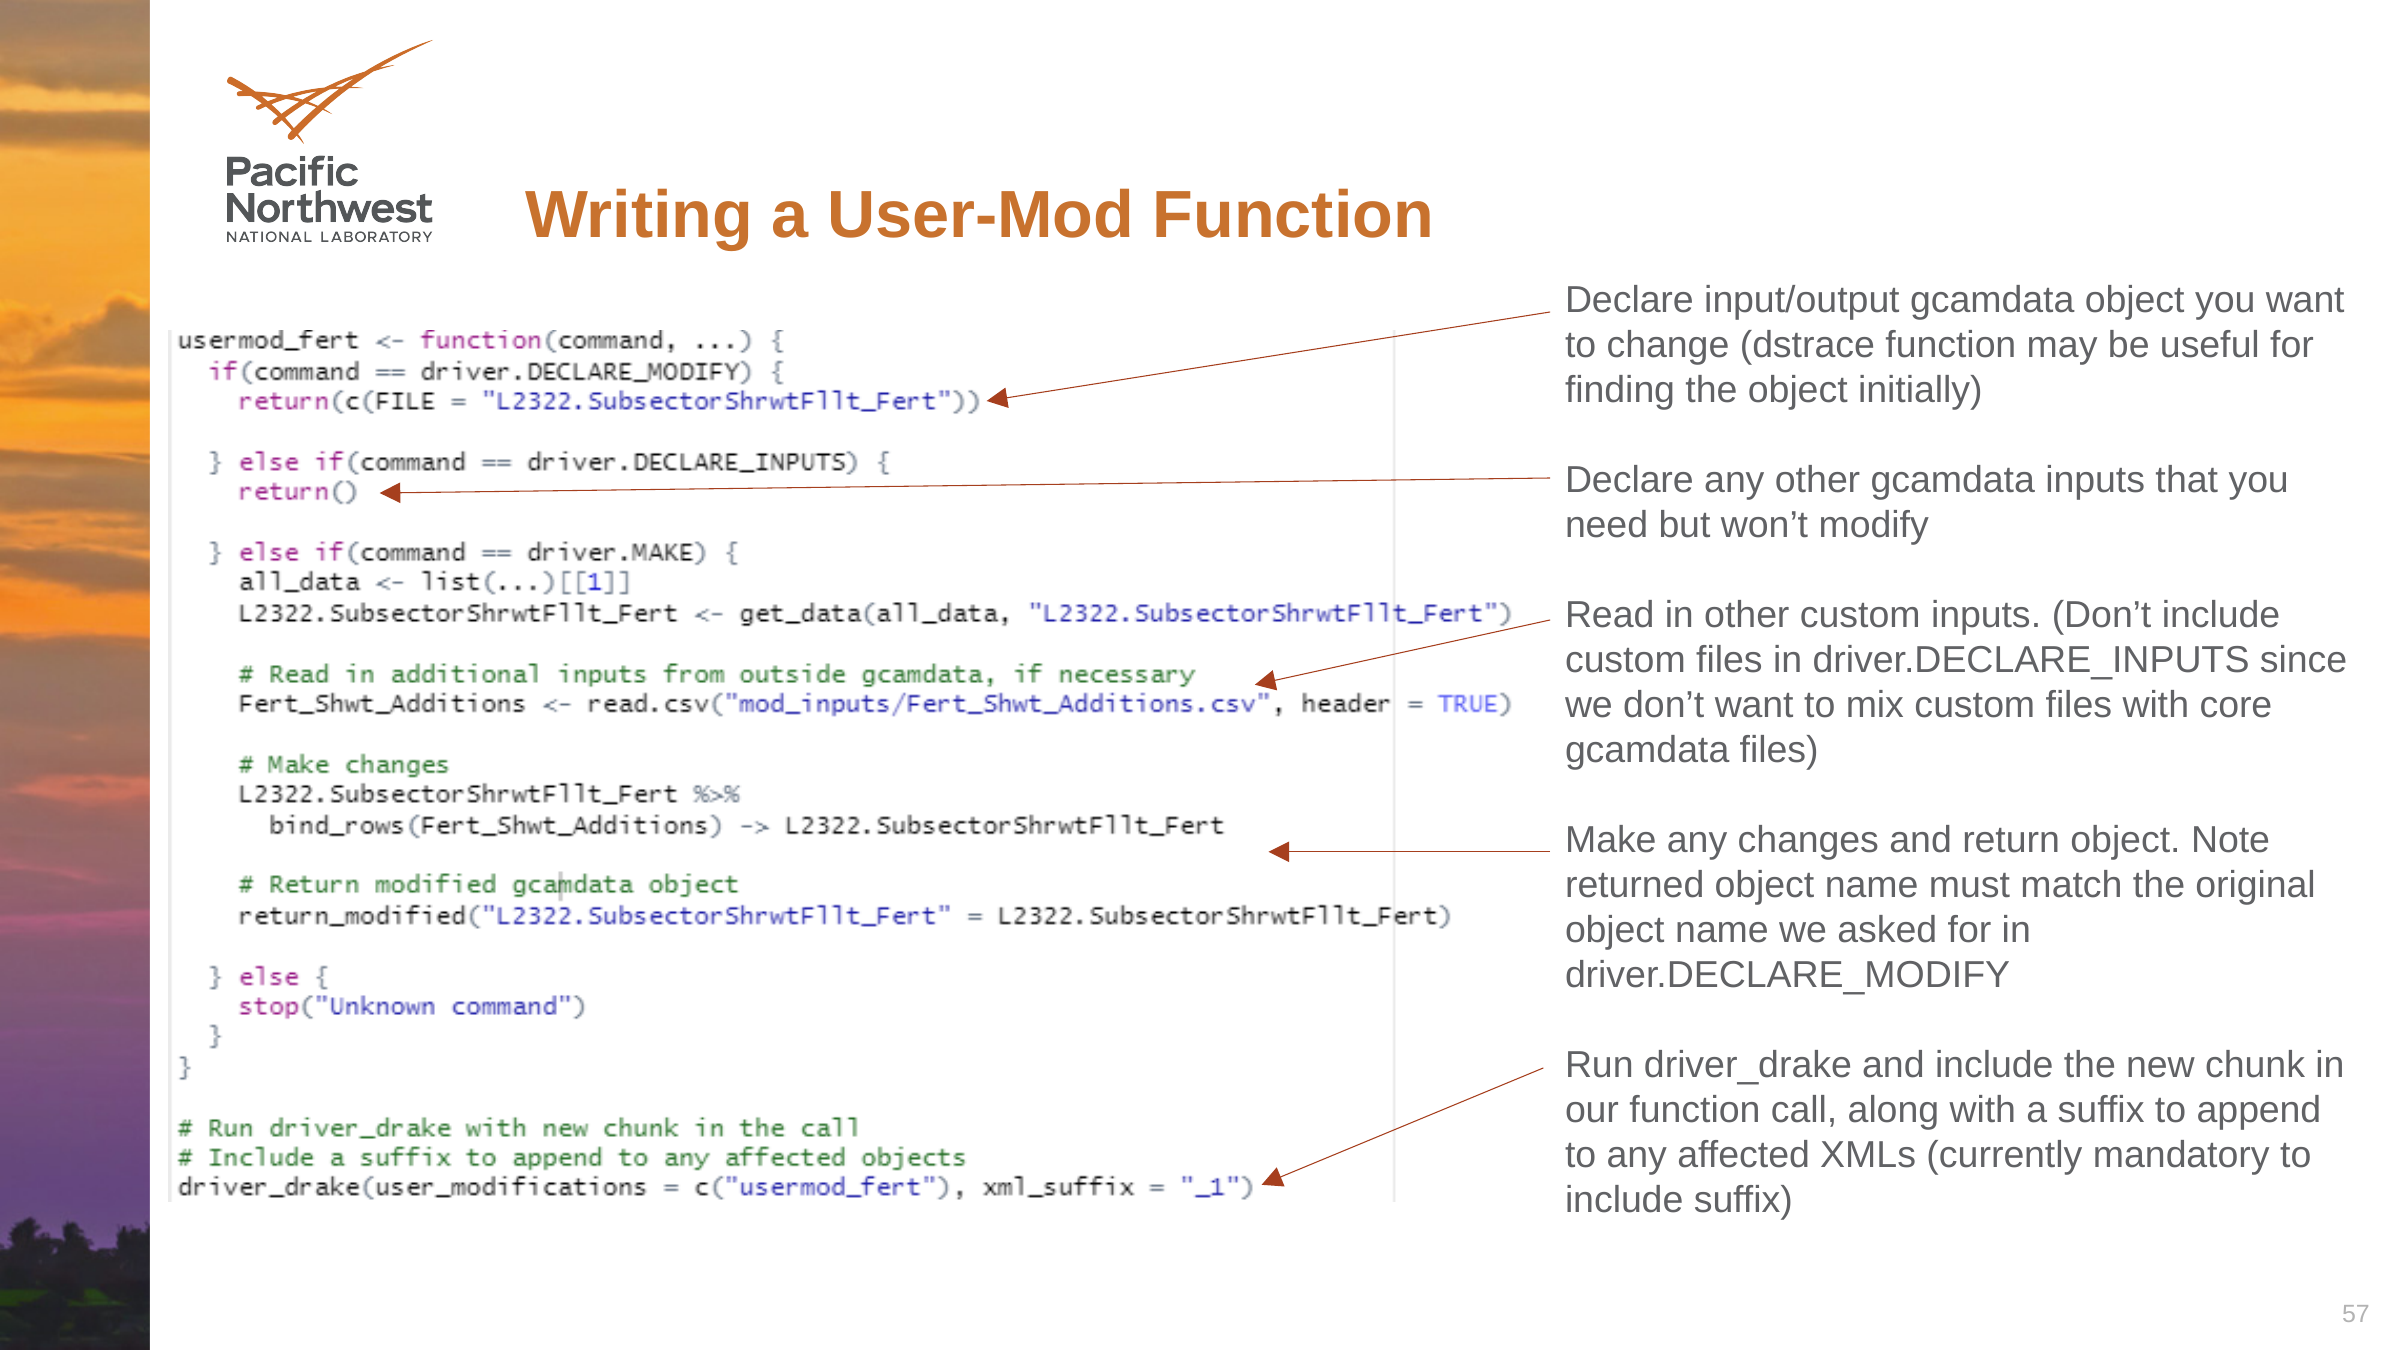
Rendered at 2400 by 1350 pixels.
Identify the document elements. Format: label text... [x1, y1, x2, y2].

text_box Declare input/output gcamdata object you want to change (dstrace function may be useful for finding the object initially) Declare any other gcamdata inputs that you need but won’t modify Read in other custom inputs. (Don’t include custom files in driver.DECLARE_INPUTS since we don’t want to mix custom files with core gcamdata files) Make any changes and return object. Note returned object name must match the original object name we asked for in driver.DECLARE_MODIFY Run driver_drake and include the new chunk in our function call, along with a suffix to append to any affected XMLs (currently mandatory to include suffix) [1550, 267, 2370, 1350]
picture [0, 0, 149, 1350]
title Writing a User-Mod Function [525, 44, 1496, 260]
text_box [986, 311, 1551, 401]
picture [225, 38, 435, 244]
picture [168, 330, 1524, 1202]
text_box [1261, 1067, 1544, 1185]
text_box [379, 477, 1551, 493]
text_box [1254, 619, 1551, 685]
